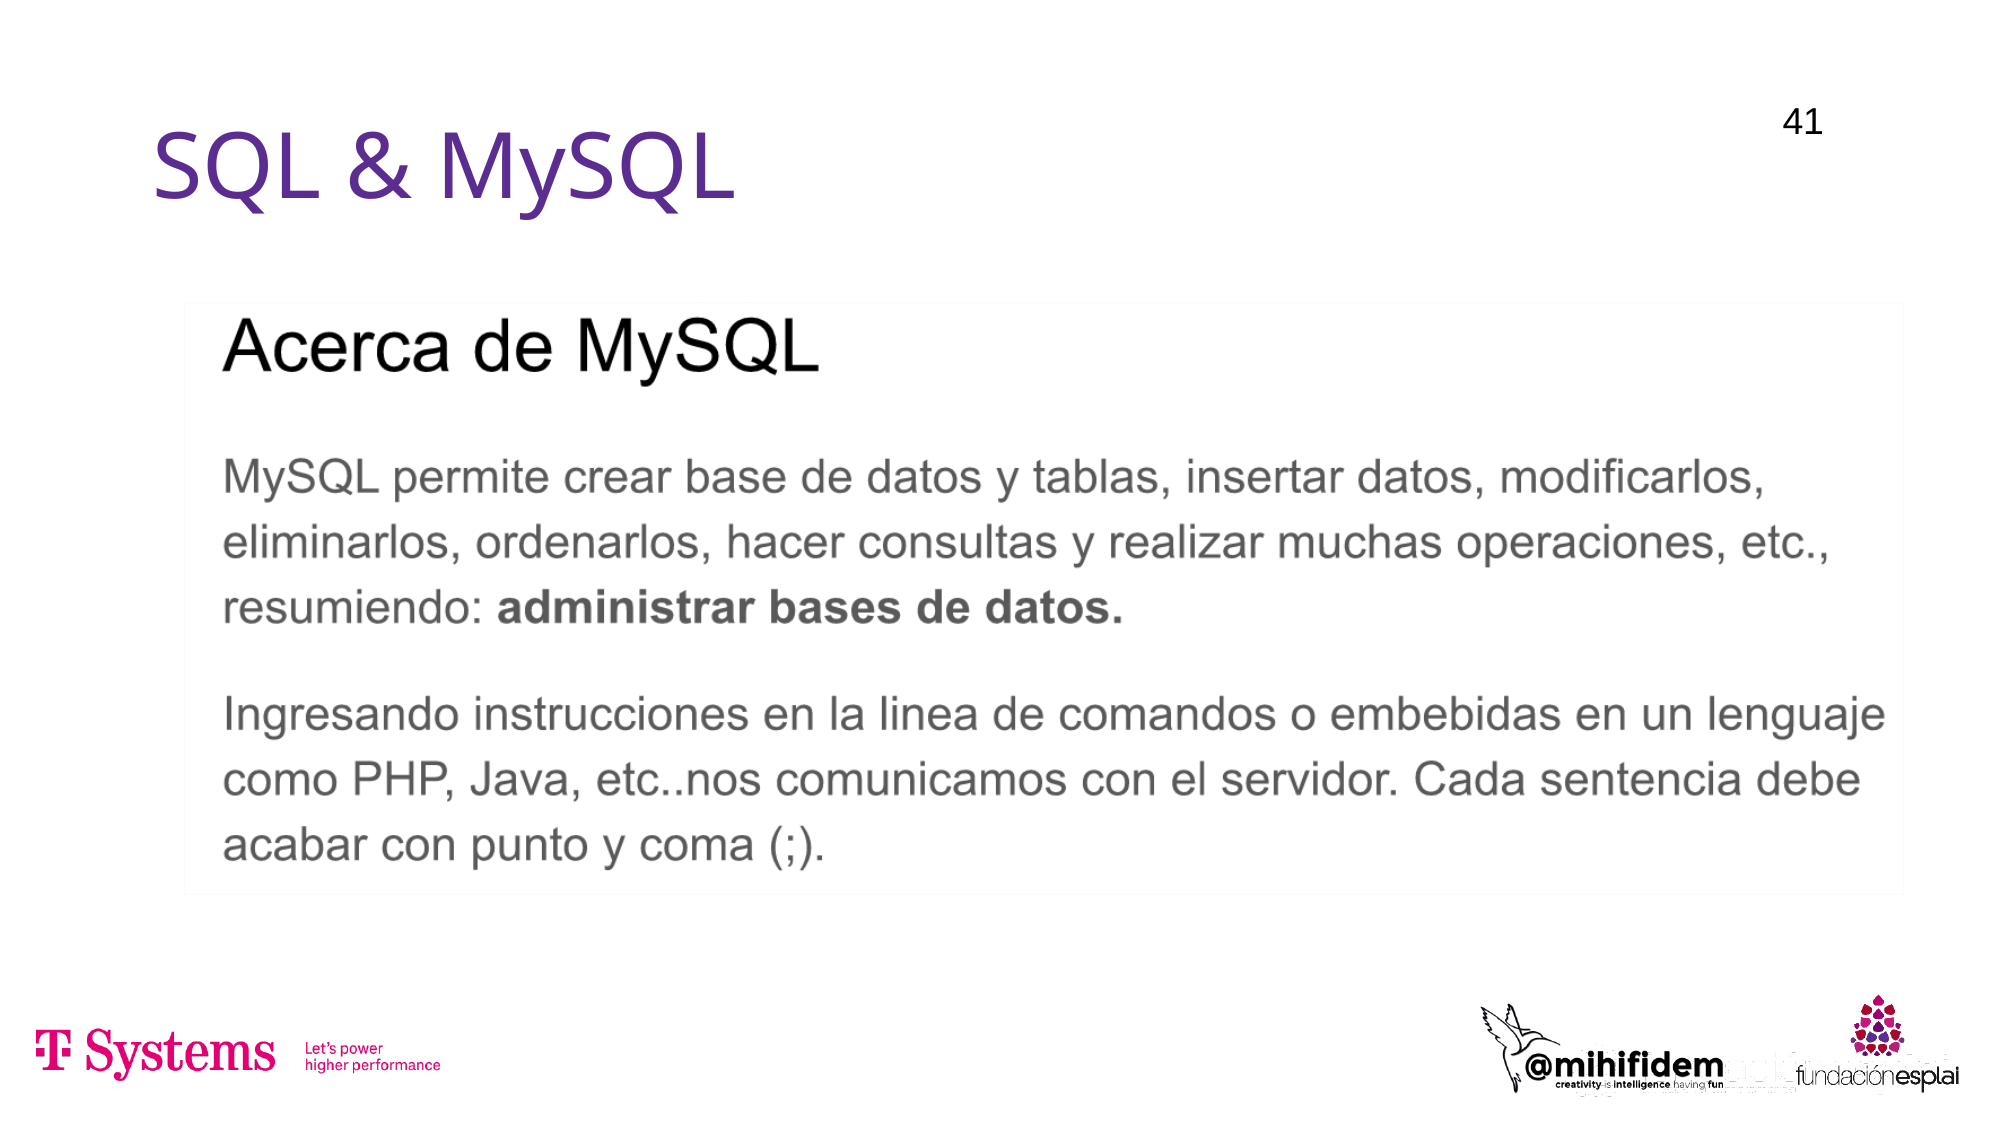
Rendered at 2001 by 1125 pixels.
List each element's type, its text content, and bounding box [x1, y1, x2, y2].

text_box SQL & MySQL [137, 59, 1863, 278]
picture [184, 302, 1904, 896]
text_box 41 [1767, 89, 1863, 150]
picture [1472, 986, 1965, 1103]
picture [36, 1027, 440, 1081]
